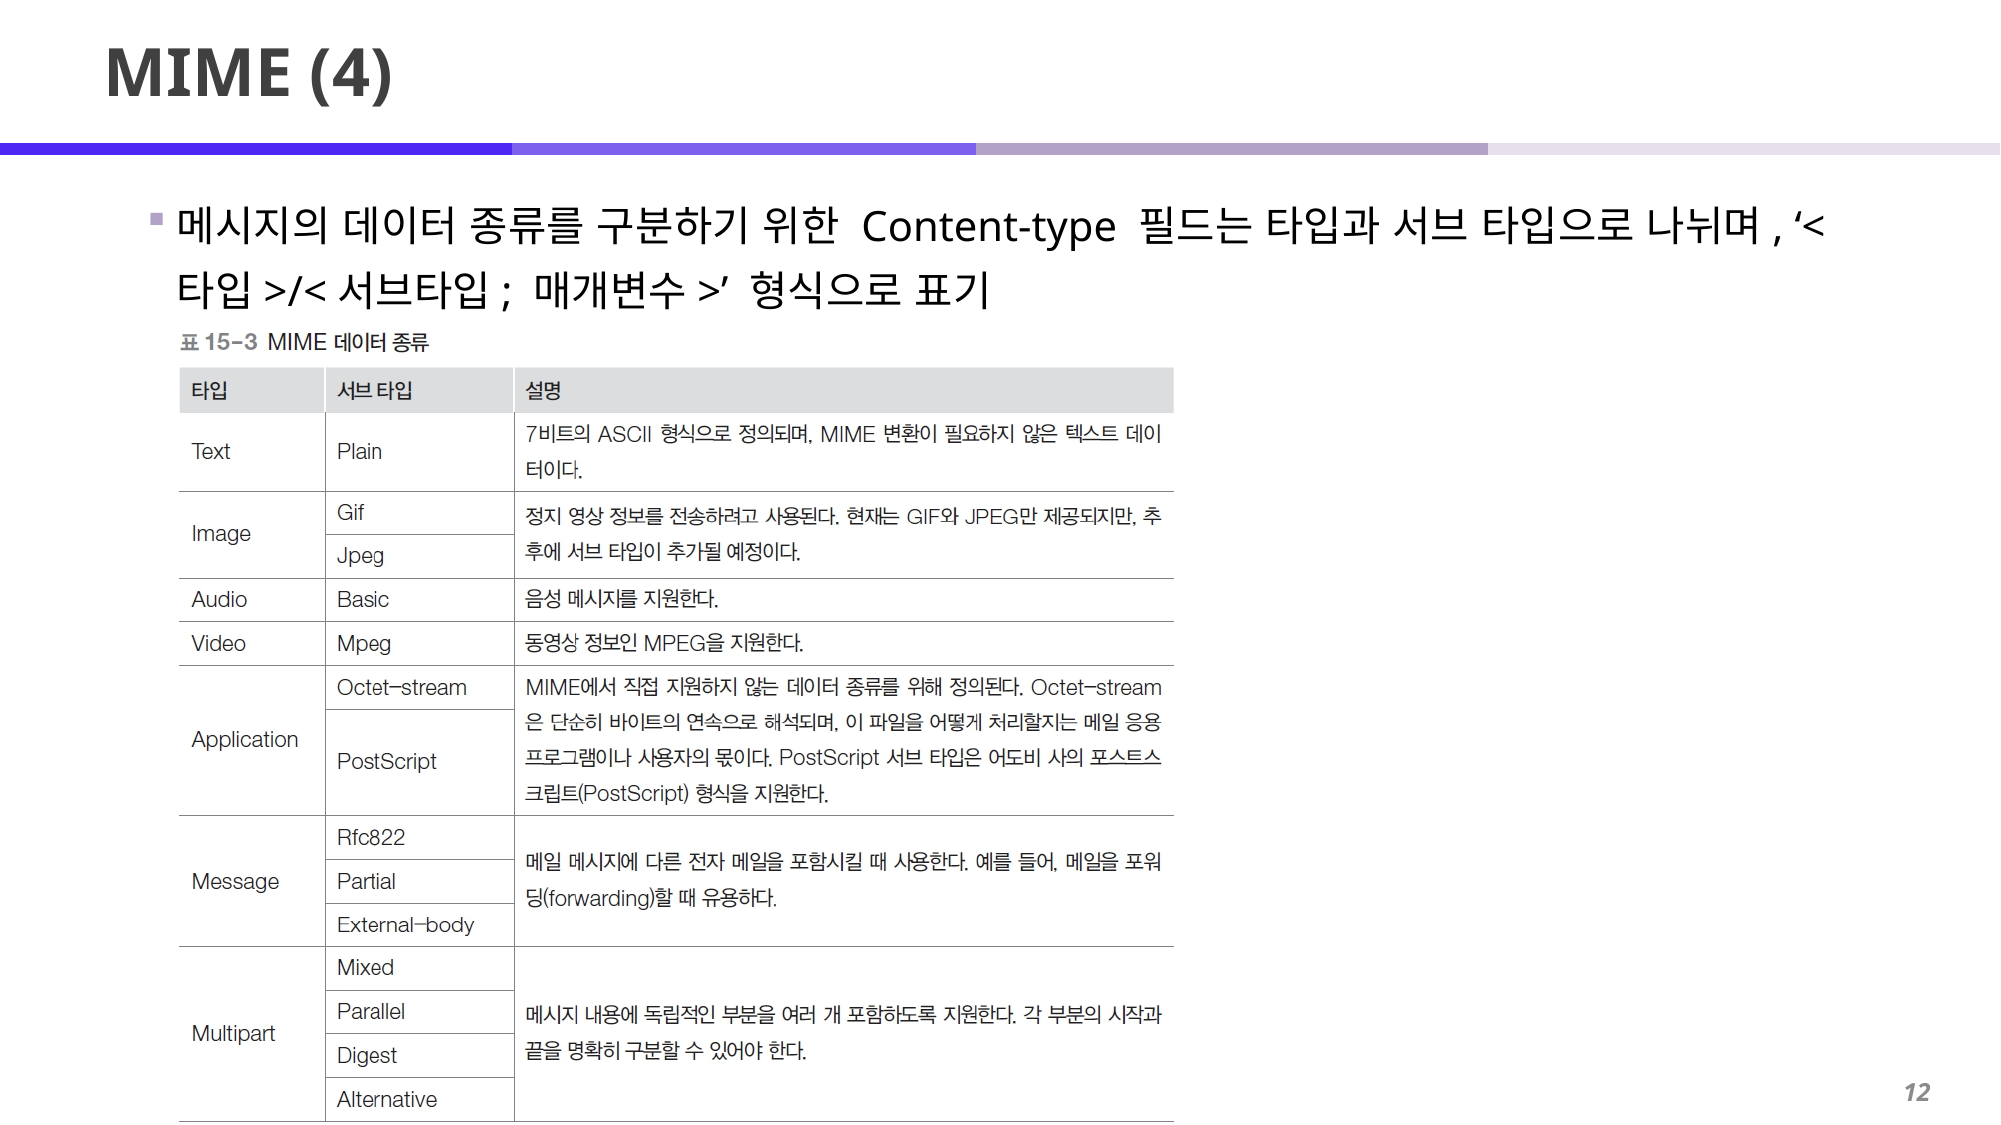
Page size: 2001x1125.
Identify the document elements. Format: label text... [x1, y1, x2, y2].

title MIME (4) [88, 18, 1920, 122]
list 메시지의 데이터 종류를 구분하기 위한 Content-type 필드는 타입과 서브 타입으로 나뉘며, ‘<타입>/<서브타입; 매개변수>’ 형식으로 표기 [88, 176, 1920, 1083]
picture [174, 321, 1177, 1125]
